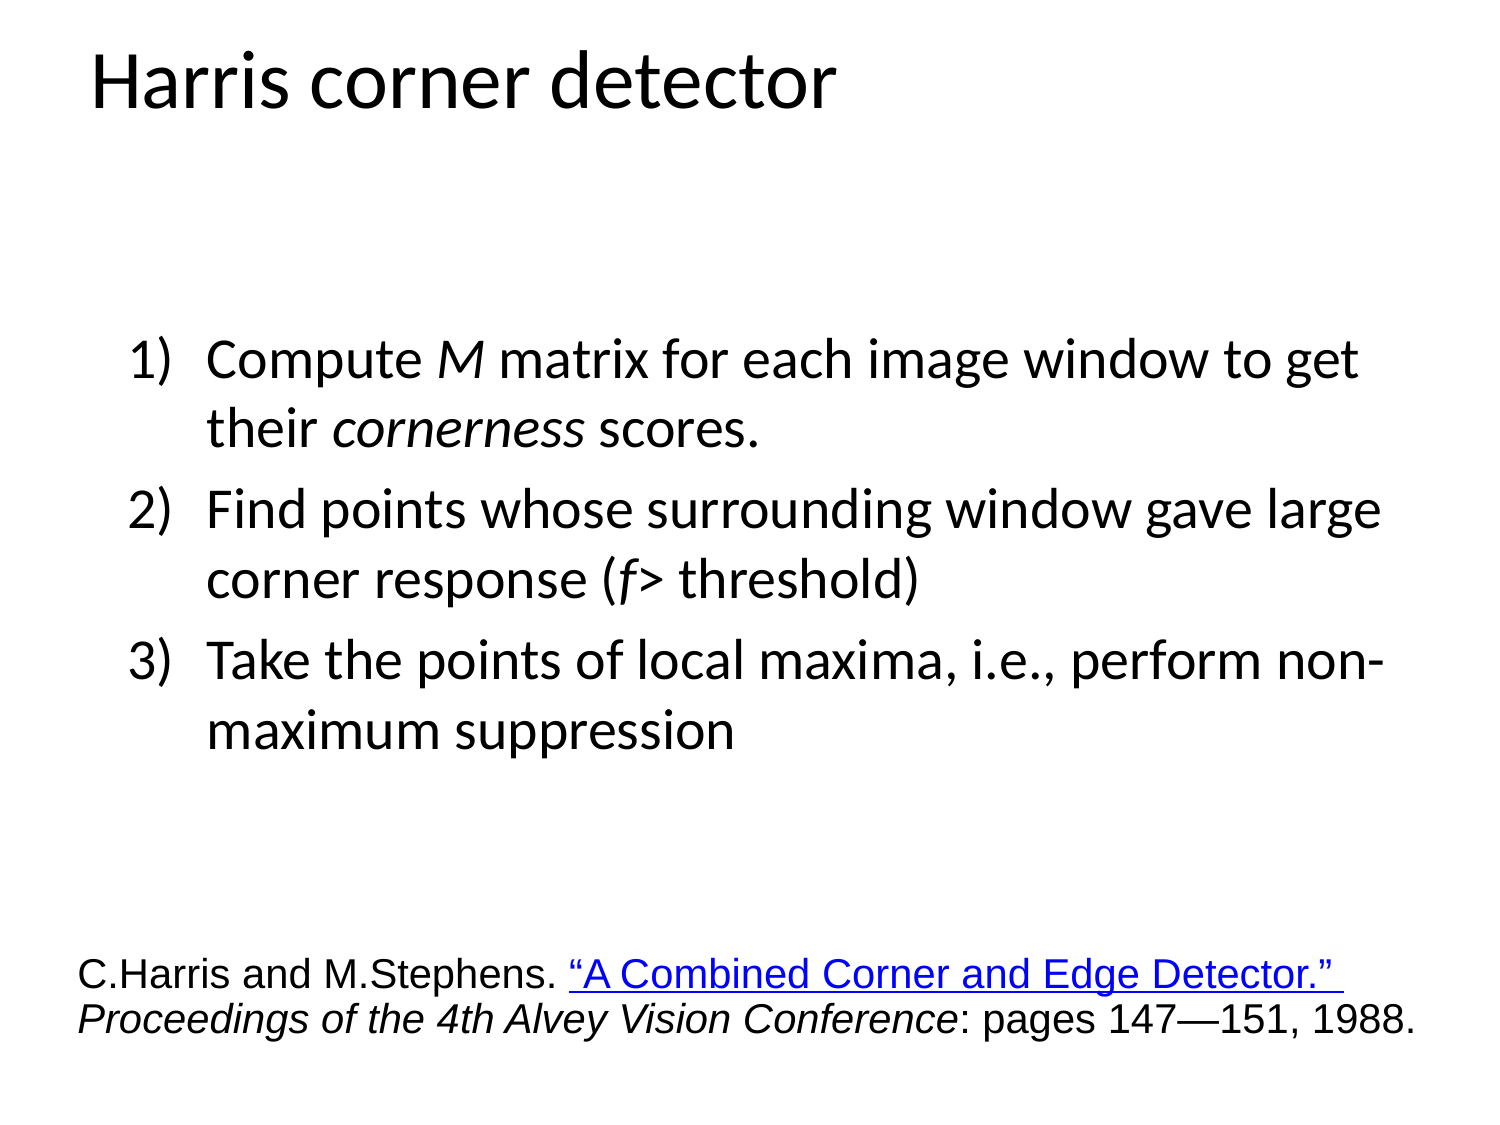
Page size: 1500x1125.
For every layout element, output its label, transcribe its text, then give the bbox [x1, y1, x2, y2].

title Harris corner detector [74, 0, 1426, 151]
list Compute M matrix for each image window to get their cornerness scores. Find points whose surrounding window gave large corner response (f> threshold) Take the points of local maxima, i.e., perform non-maximum suppression [112, 312, 1434, 773]
text_box C.Harris and M.Stephens. “A Combined Corner and Edge Detector.” Proceedings of the 4th Alvey Vision Conference: pages 147—151, 1988. [62, 944, 1450, 1050]
